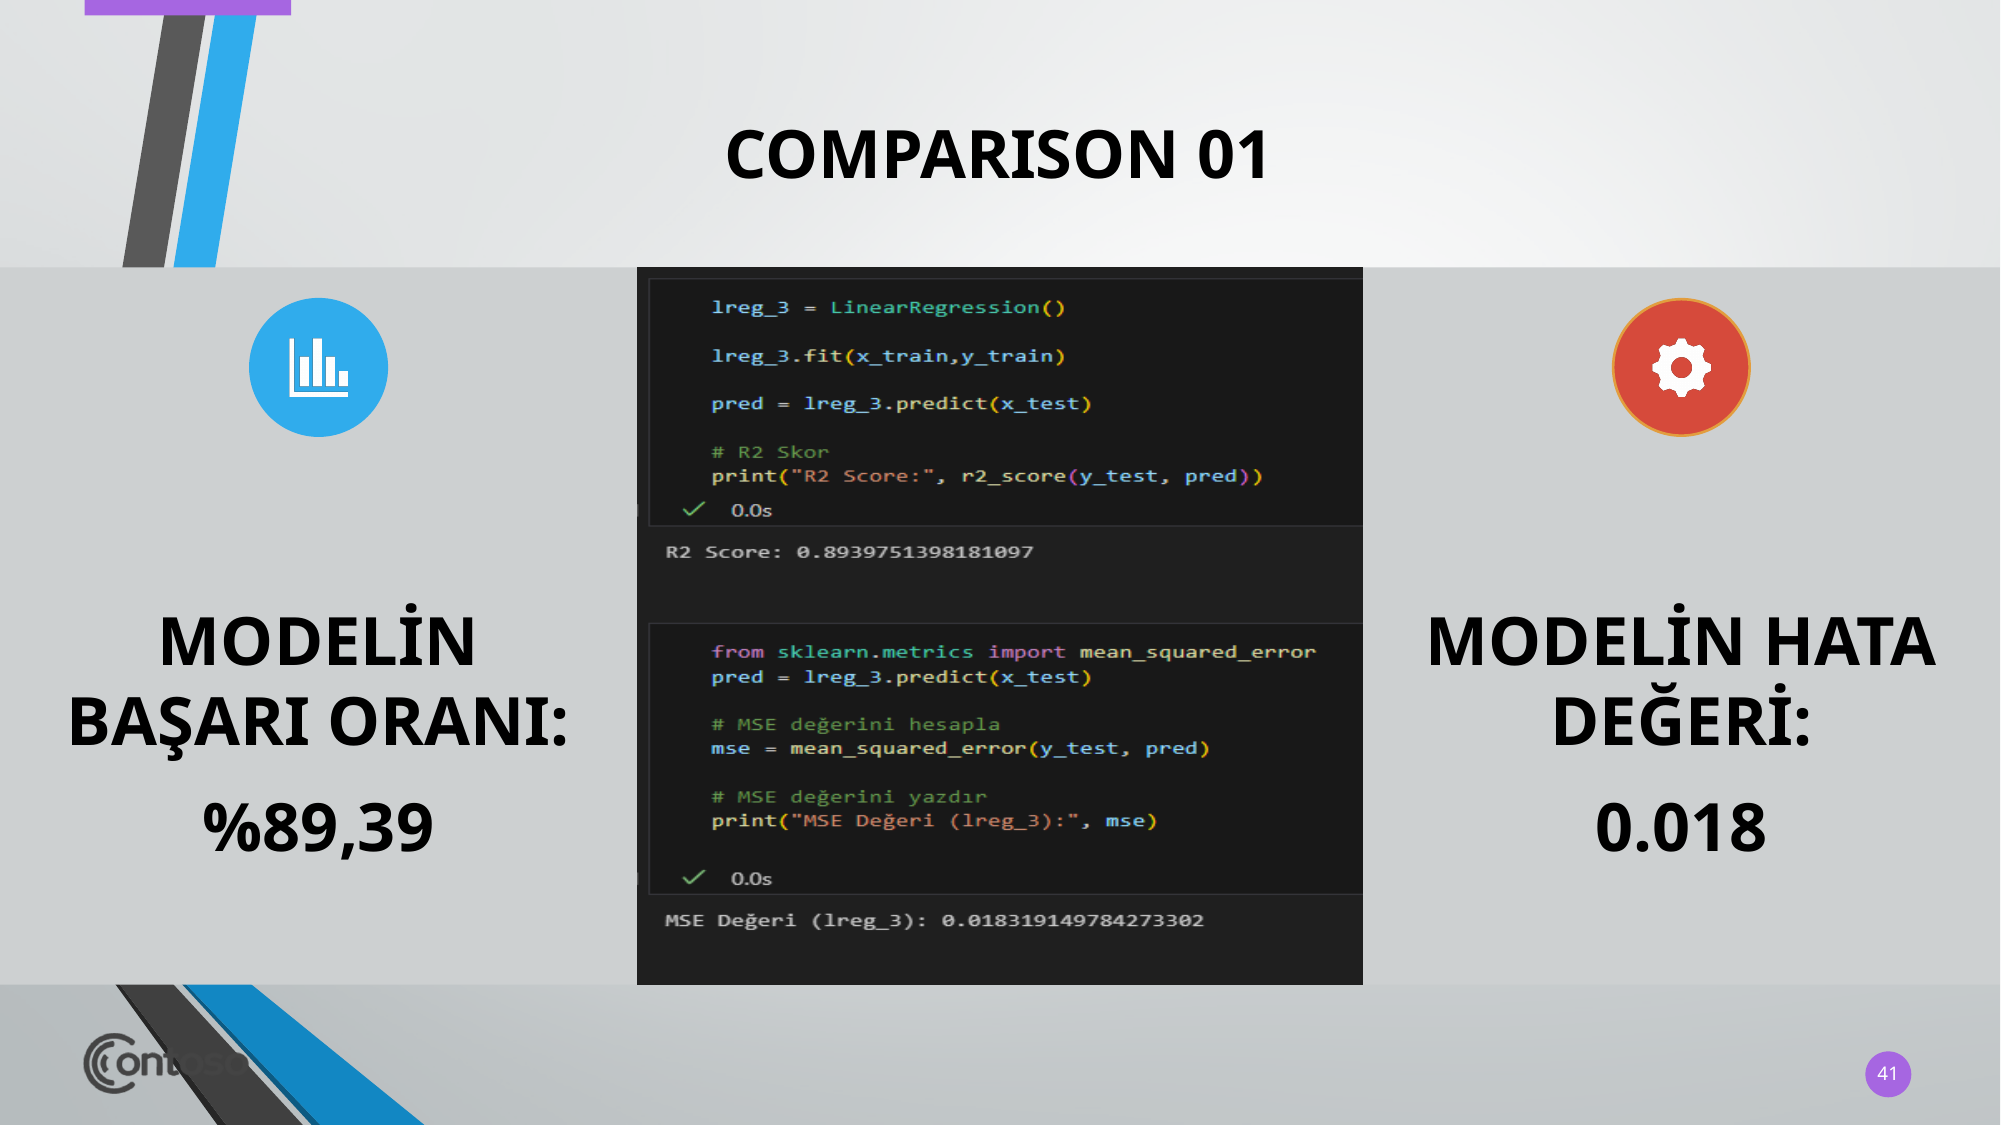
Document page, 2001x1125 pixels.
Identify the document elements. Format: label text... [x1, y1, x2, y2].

list MODELİN BAŞARI ORANI: %89,39 [35, 526, 602, 937]
slide_number 41 [1864, 1059, 1913, 1090]
picture [1639, 325, 1723, 409]
picture [277, 325, 361, 409]
picture [636, 267, 1364, 985]
title Comparison 01 [84, 40, 1914, 192]
list MODELİN HATA DEĞERİ: 0.018 [1398, 526, 1964, 937]
